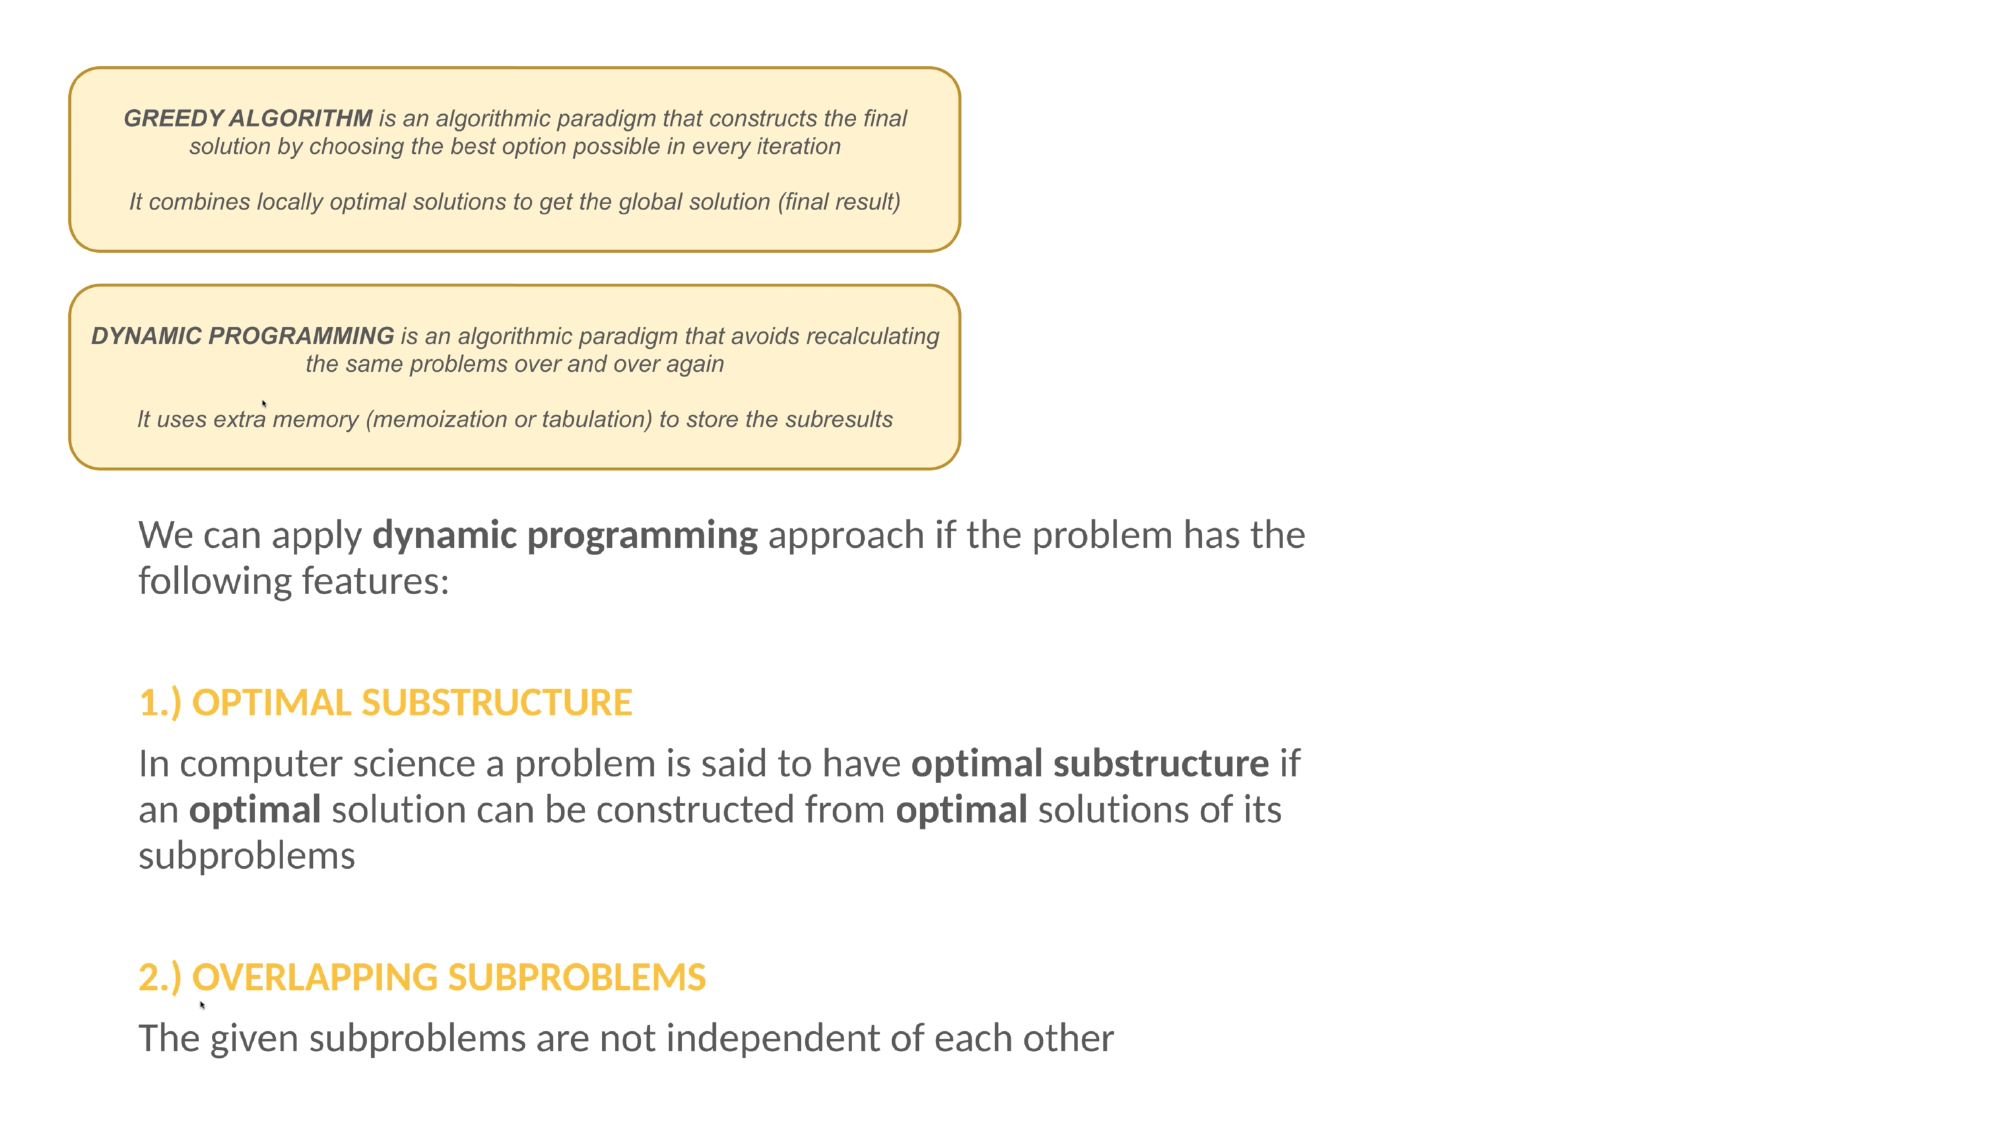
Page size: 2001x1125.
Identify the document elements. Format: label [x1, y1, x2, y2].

picture [55, 44, 990, 486]
picture [122, 496, 1327, 1081]
